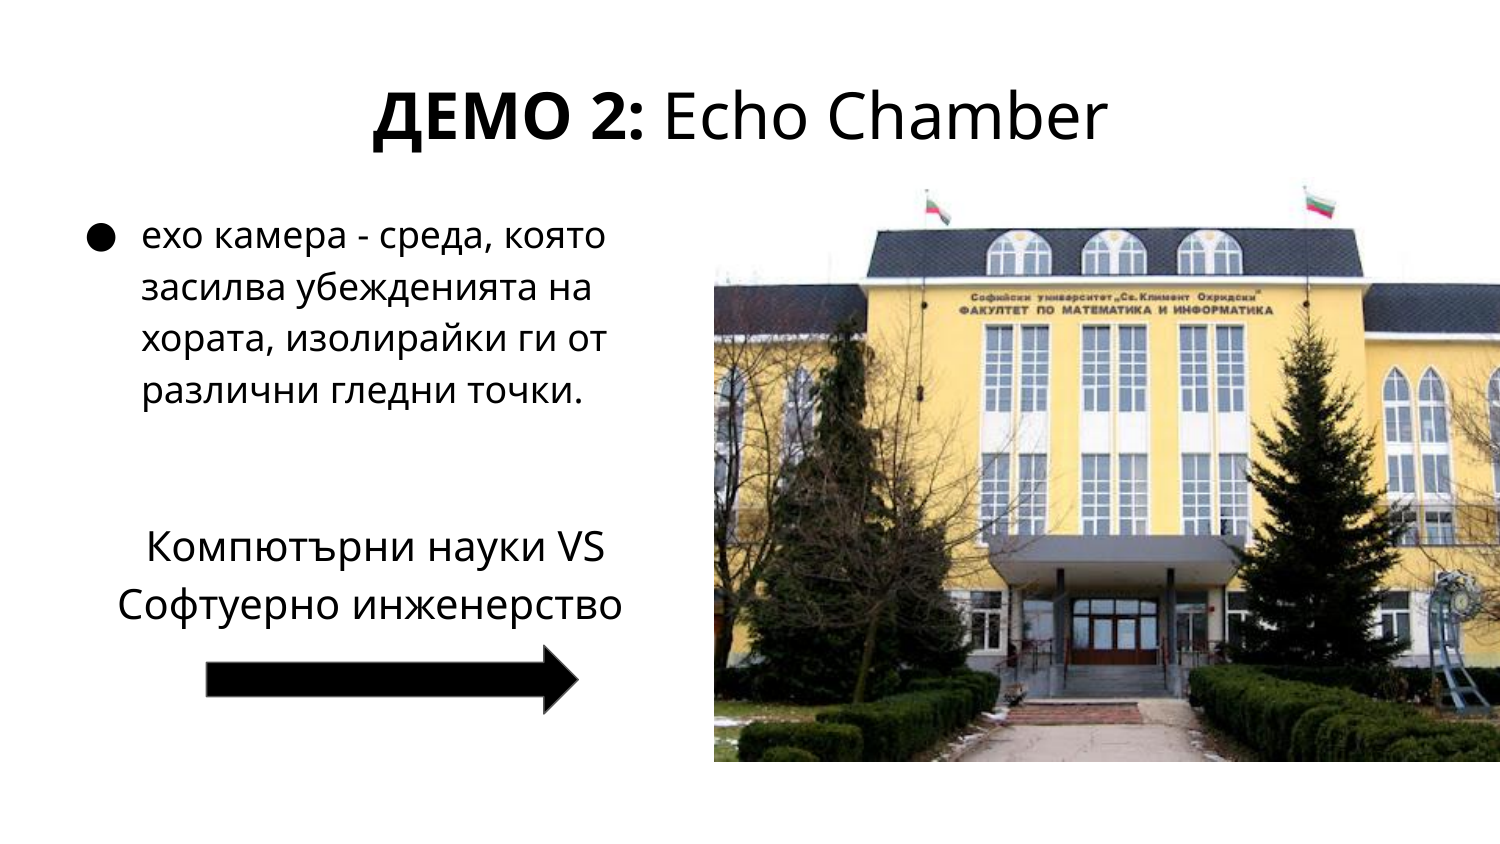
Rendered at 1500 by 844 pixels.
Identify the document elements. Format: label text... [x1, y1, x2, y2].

title ДЕМО 2: Echo Chamber [51, 59, 1449, 154]
text_box [206, 645, 579, 714]
picture [713, 176, 1500, 762]
list ехо камера - среда, която засилва убежденията на хората, изолирайки ги от различни гледни точки. Компютърни науки VS Софтуерно инженерство [51, 189, 700, 750]
